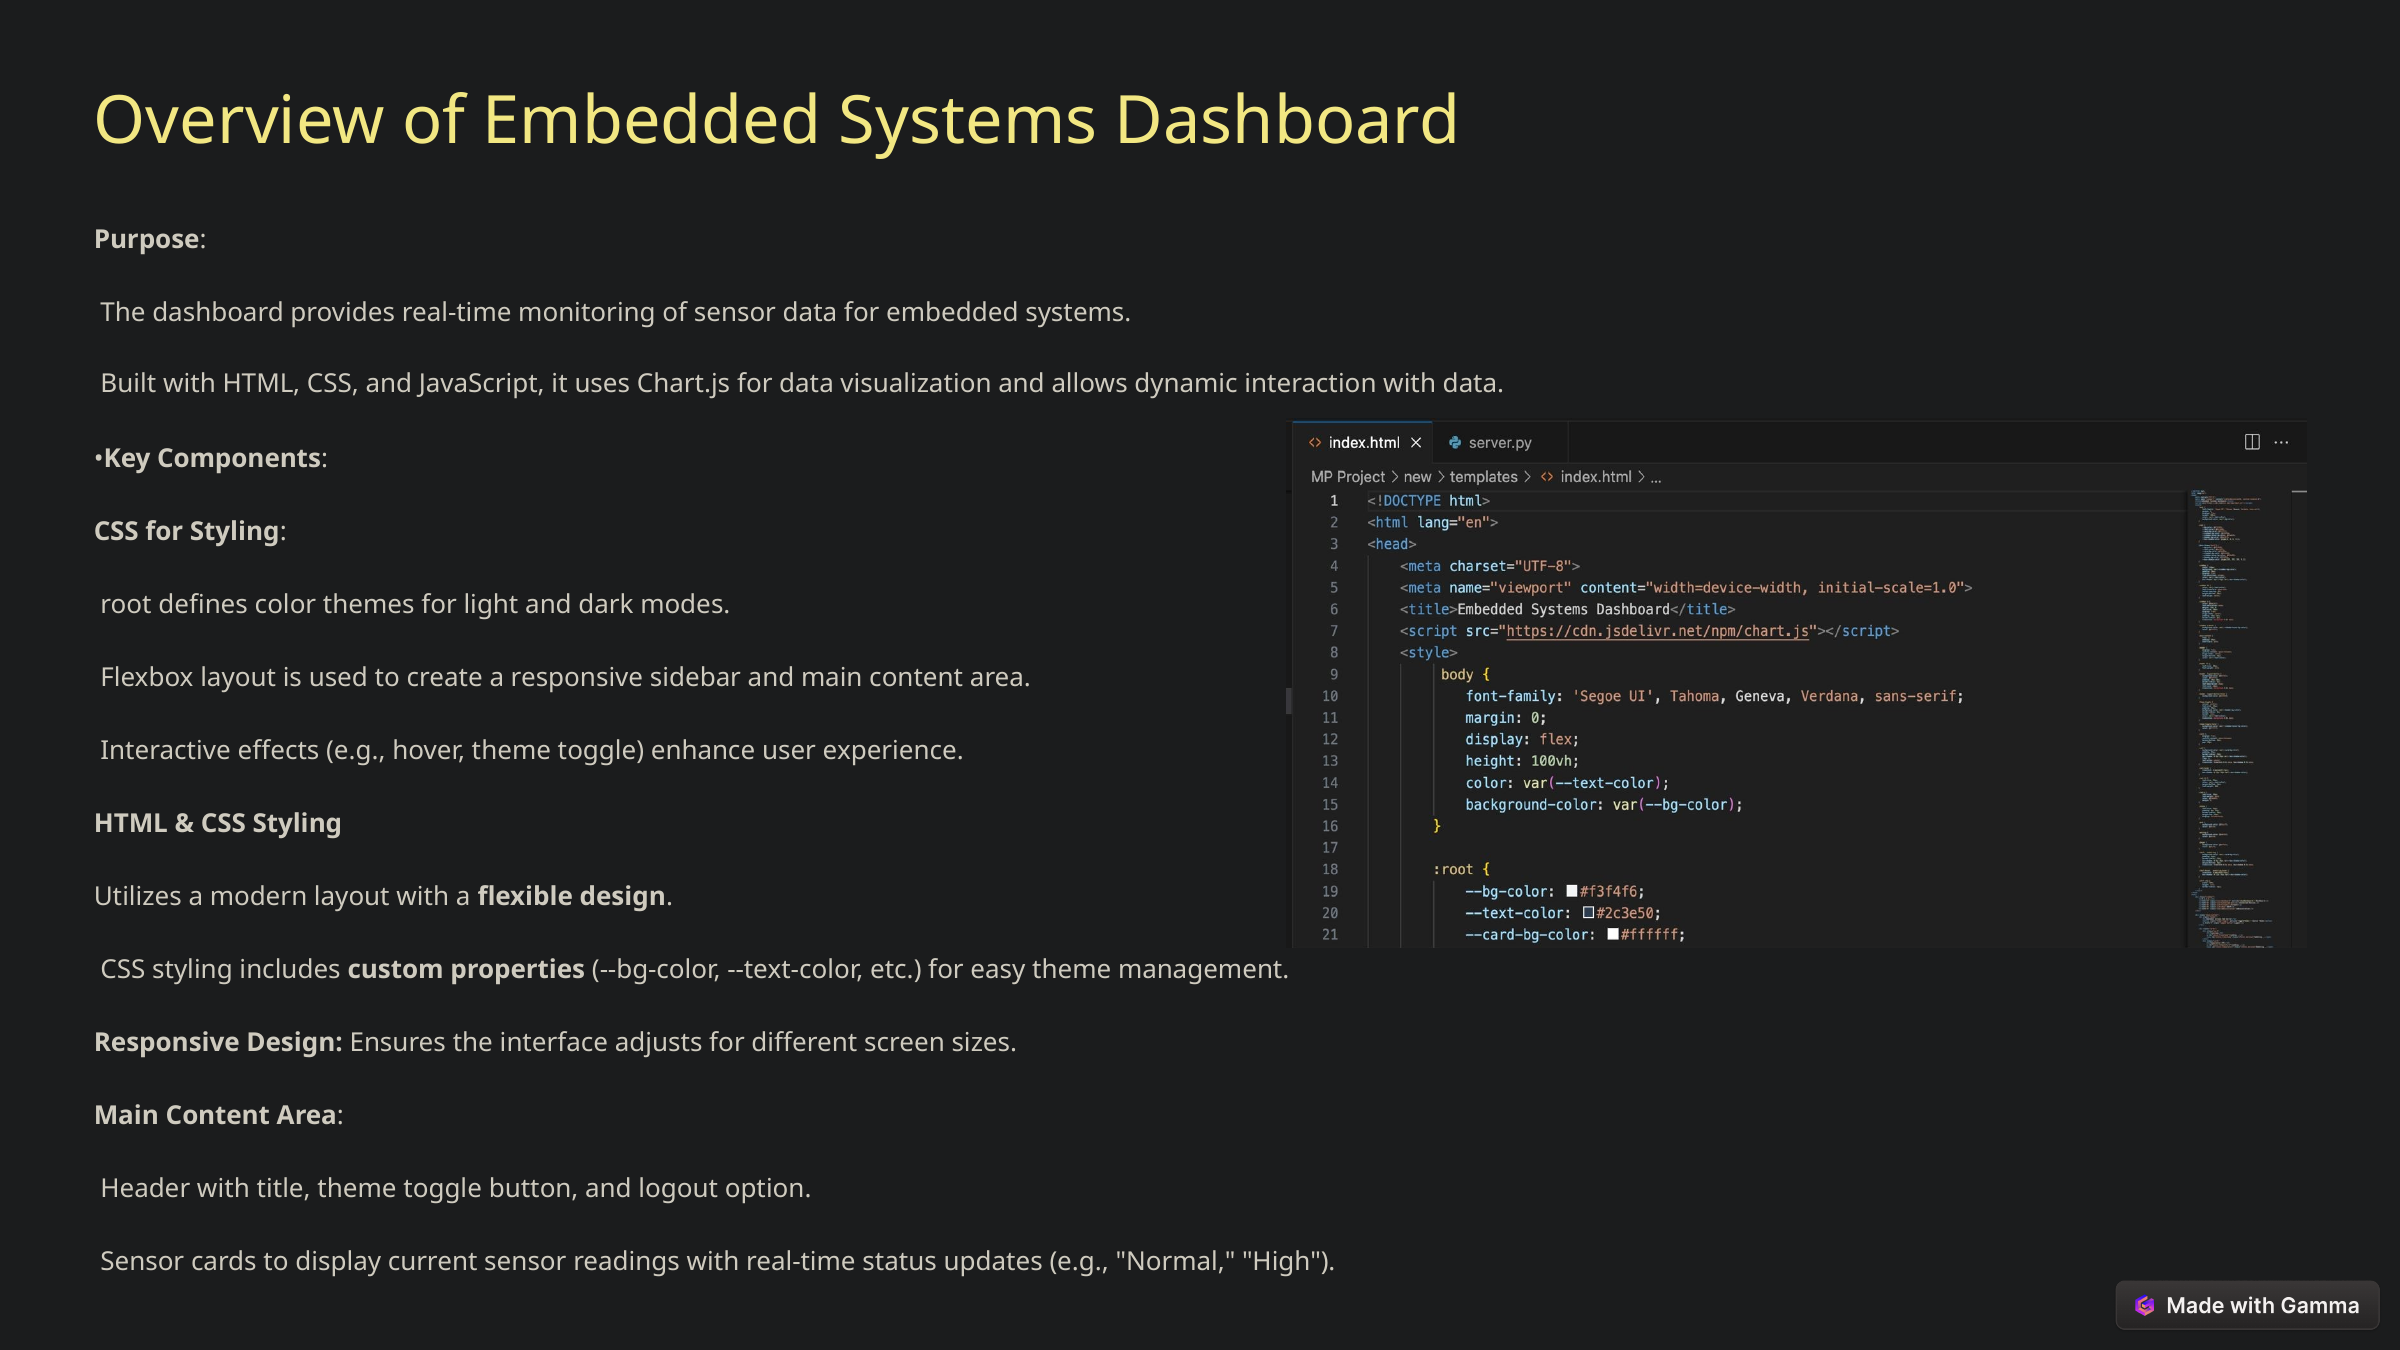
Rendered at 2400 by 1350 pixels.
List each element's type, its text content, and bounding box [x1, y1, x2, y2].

picture [1286, 418, 2307, 948]
text_box Flexbox layout is used to create a responsive sidebar and main content area. [93, 649, 1286, 692]
text_box •Key Components: [93, 430, 1286, 473]
text_box Purpose: [93, 211, 2307, 254]
picture [2106, 1271, 2389, 1339]
text_box CSS styling includes custom properties (--bg-color, --text-color, etc.) for easy theme management. [93, 941, 2307, 985]
text_box Responsive Design: Ensures the interface adjusts for different screen sizes. [93, 1014, 2307, 1058]
text_box Header with title, theme toggle button, and logout option. [93, 1160, 2307, 1204]
text_box Built with HTML, CSS, and JavaScript, it uses Chart.js for data visualization and allows dynamic interaction with data. [93, 355, 2307, 399]
text_box Main Content Area: [93, 1087, 2307, 1131]
text_box HTML & CSS Styling [93, 795, 1286, 838]
text_box CSS for Styling: [93, 503, 1286, 546]
text_box The dashboard provides real-time monitoring of sensor data for embedded systems. [93, 284, 2307, 327]
text_box Sensor cards to display current sensor readings with real-time status updates (e.g., "Normal," "High"). [93, 1233, 2307, 1277]
text_box root defines color themes for light and dark modes. [93, 576, 1286, 619]
text_box Utilizes a modern layout with a flexible design. [93, 868, 1286, 911]
text_box Interactive effects (e.g., hover, theme toggle) enhance user experience. [93, 722, 1286, 765]
text_box Overview of Embedded Systems Dashboard [93, 73, 1512, 158]
